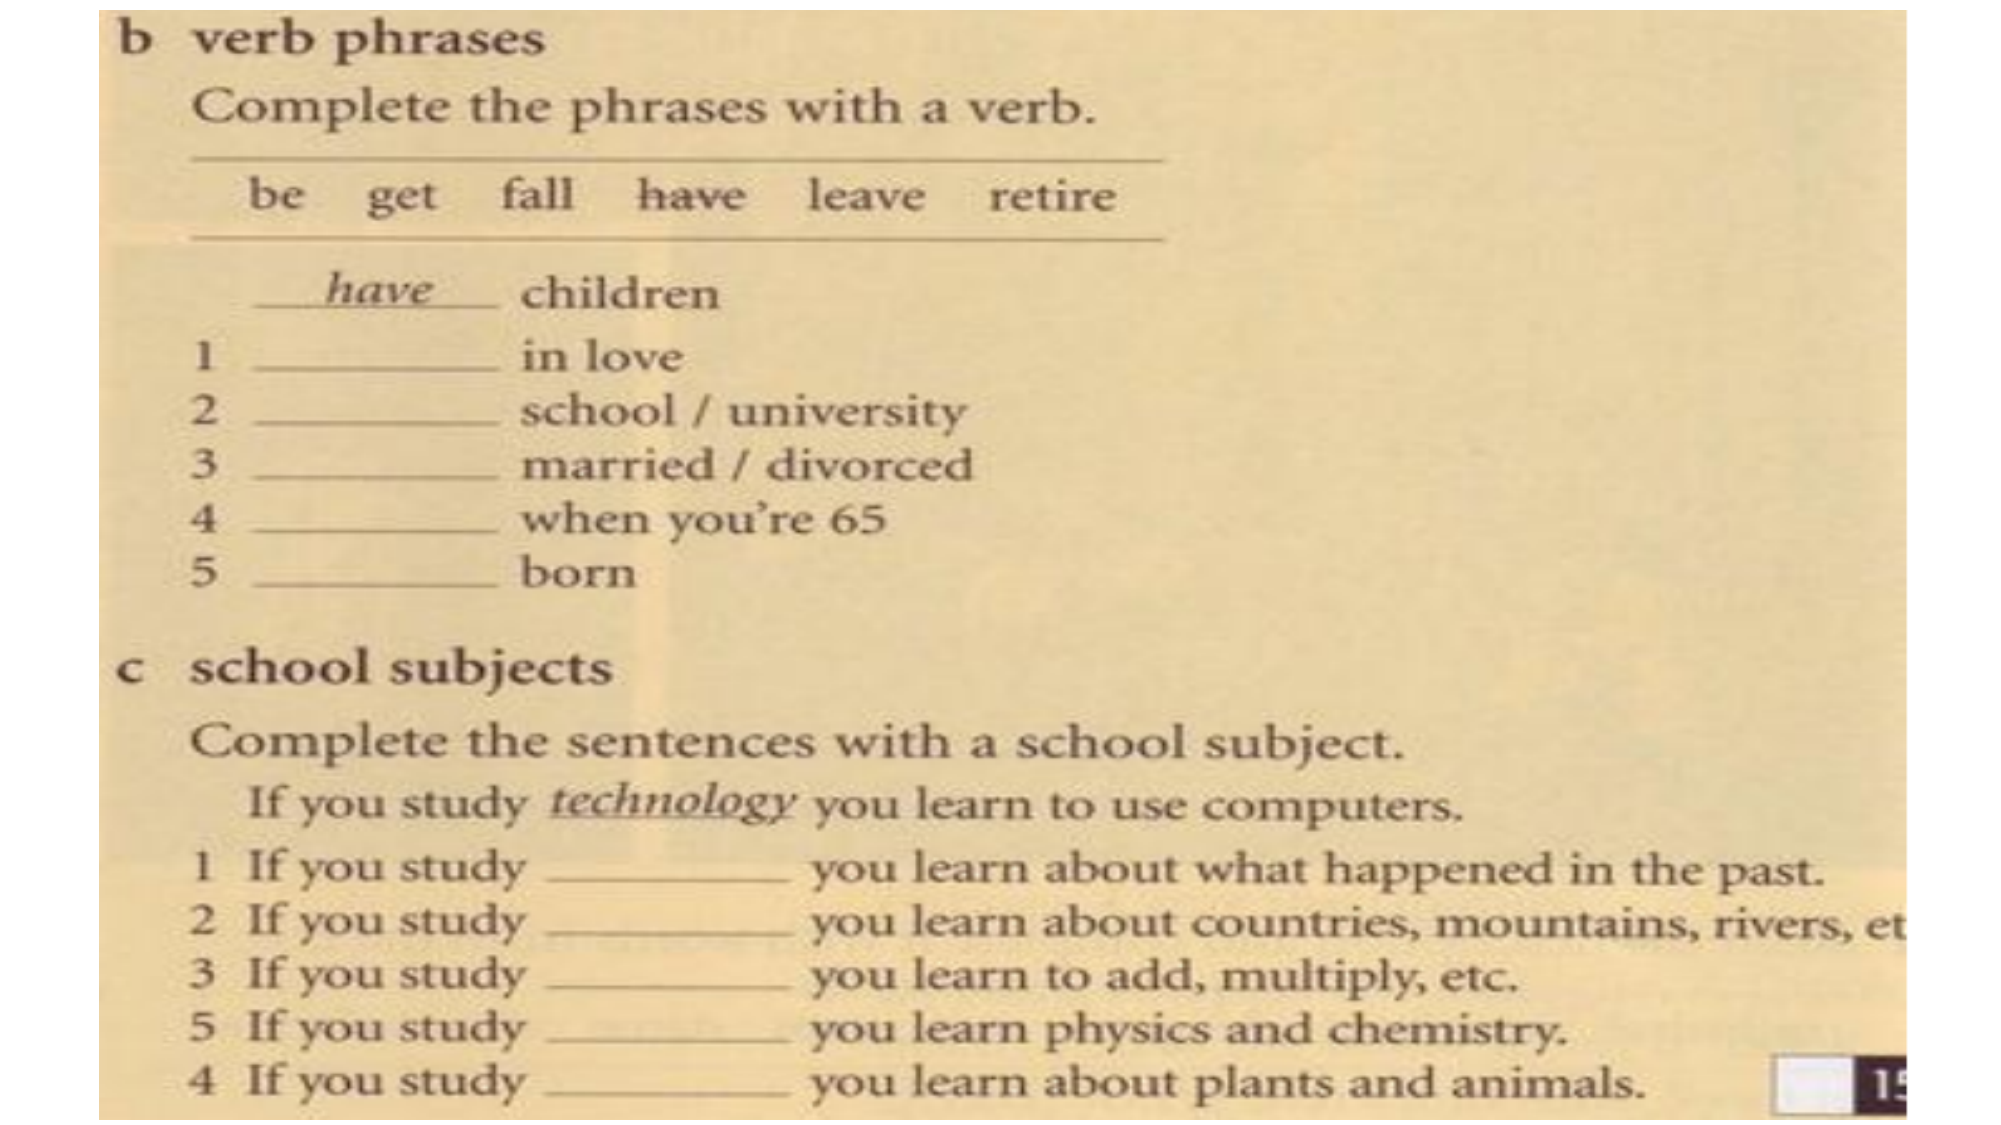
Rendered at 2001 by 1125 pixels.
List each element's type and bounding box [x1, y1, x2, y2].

picture [99, 10, 1910, 1121]
